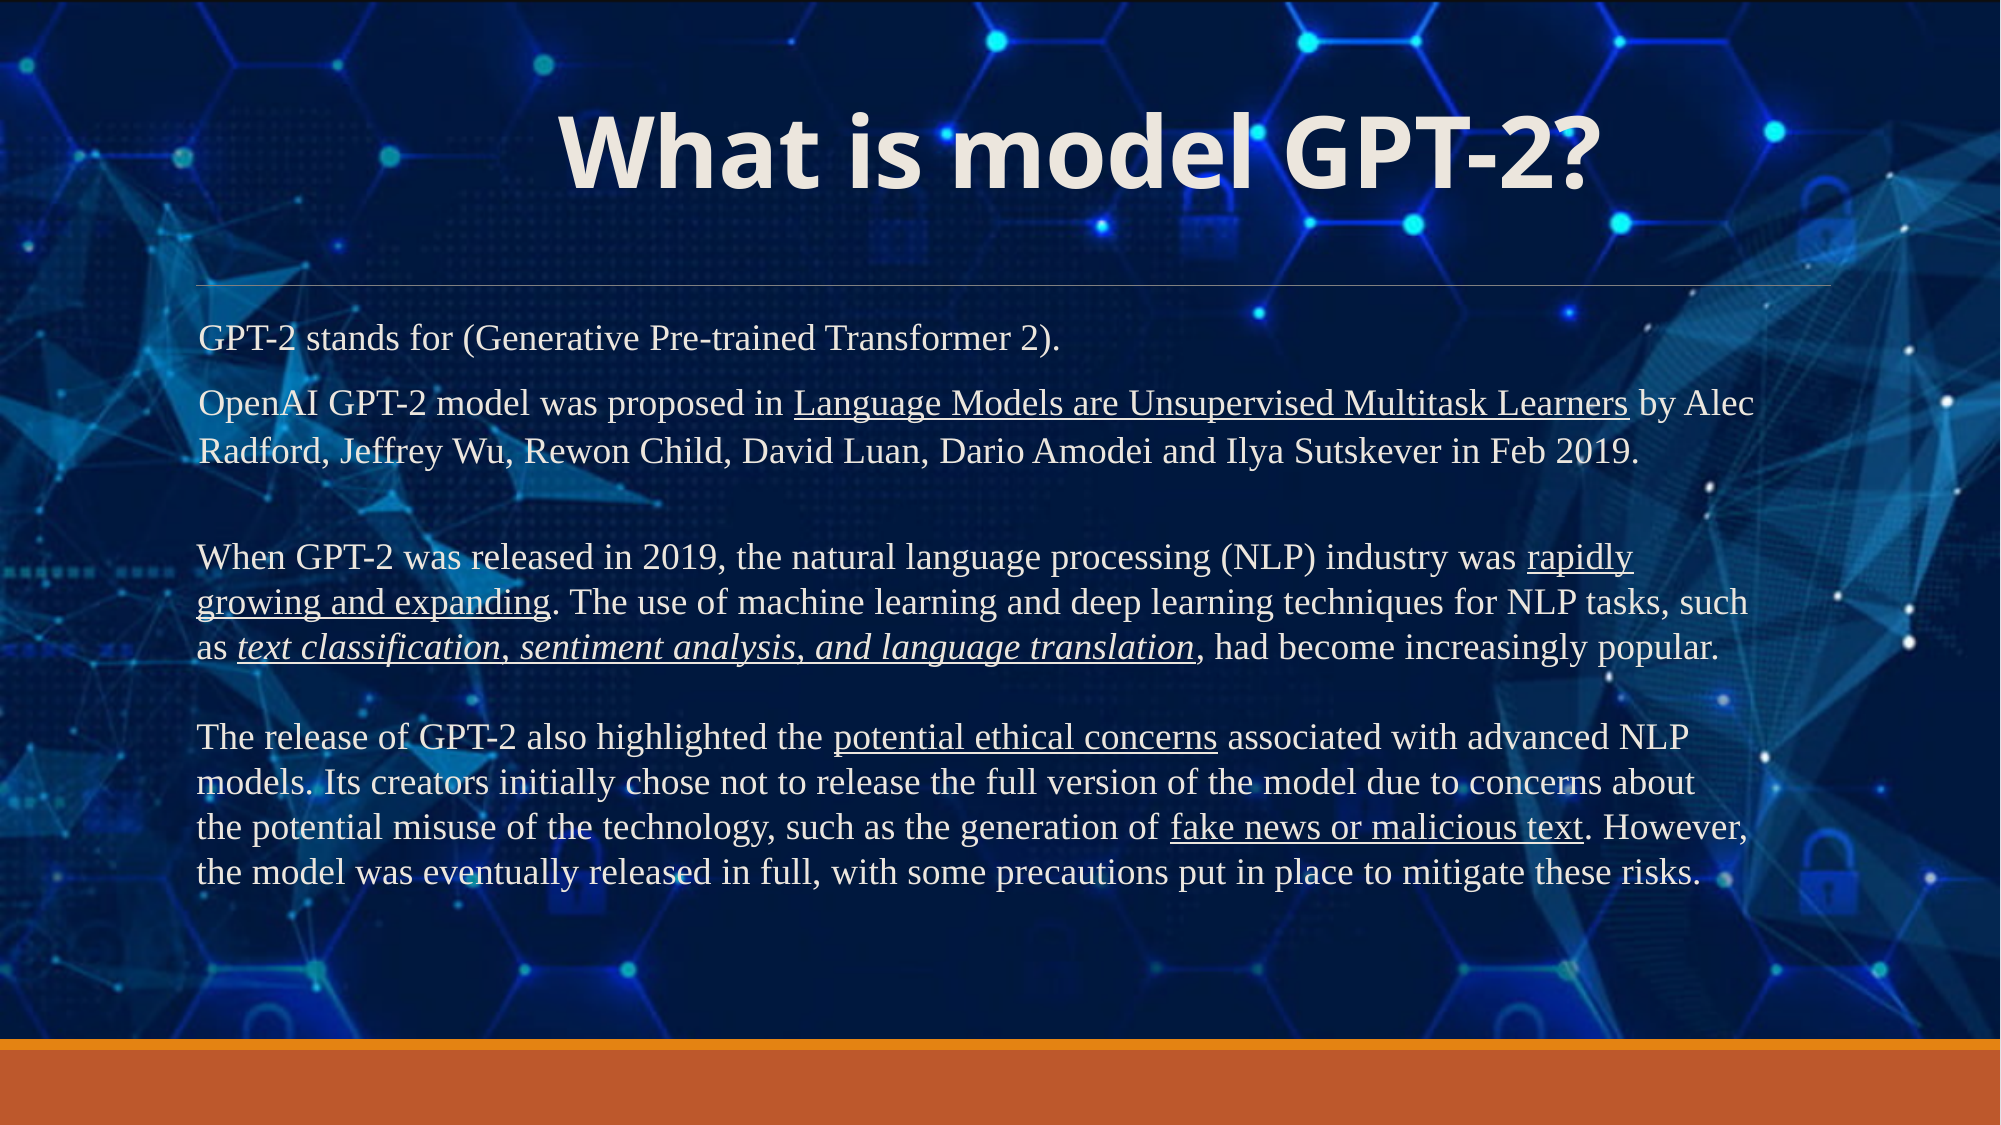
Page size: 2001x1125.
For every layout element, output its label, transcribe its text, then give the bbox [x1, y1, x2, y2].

picture [0, 0, 2001, 1125]
list GPT-2 stands for (Generative Pre-trained Transformer 2). OpenAI GPT-2 model was proposed in Language Models are Unsupervised Multitask Learners by Alec Radford, Jeffrey Wu, Rewon Child, David Luan, Dario Amodei and Ilya Sutskever in Feb 2019. [198, 302, 1802, 502]
title What is model GPT-2? [543, 0, 2000, 217]
text_box When GPT-2 was released in 2019, the natural language processing (NLP) industry was rapidly growing and expanding. The use of machine learning and deep learning techniques for NLP tasks, such as text classification, sentiment analysis, and language translation, had become increasingly popular. The release of GPT-2 also highlighted the potential ethical concerns associated with advanced NLP models. Its creators initially chose not to release the full version of the model due to concerns about the potential misuse of the technology, such as the generation of fake news or malicious text. However, the model was eventually released in full, with some precautions put in place to mitigate these risks. [181, 524, 1767, 900]
